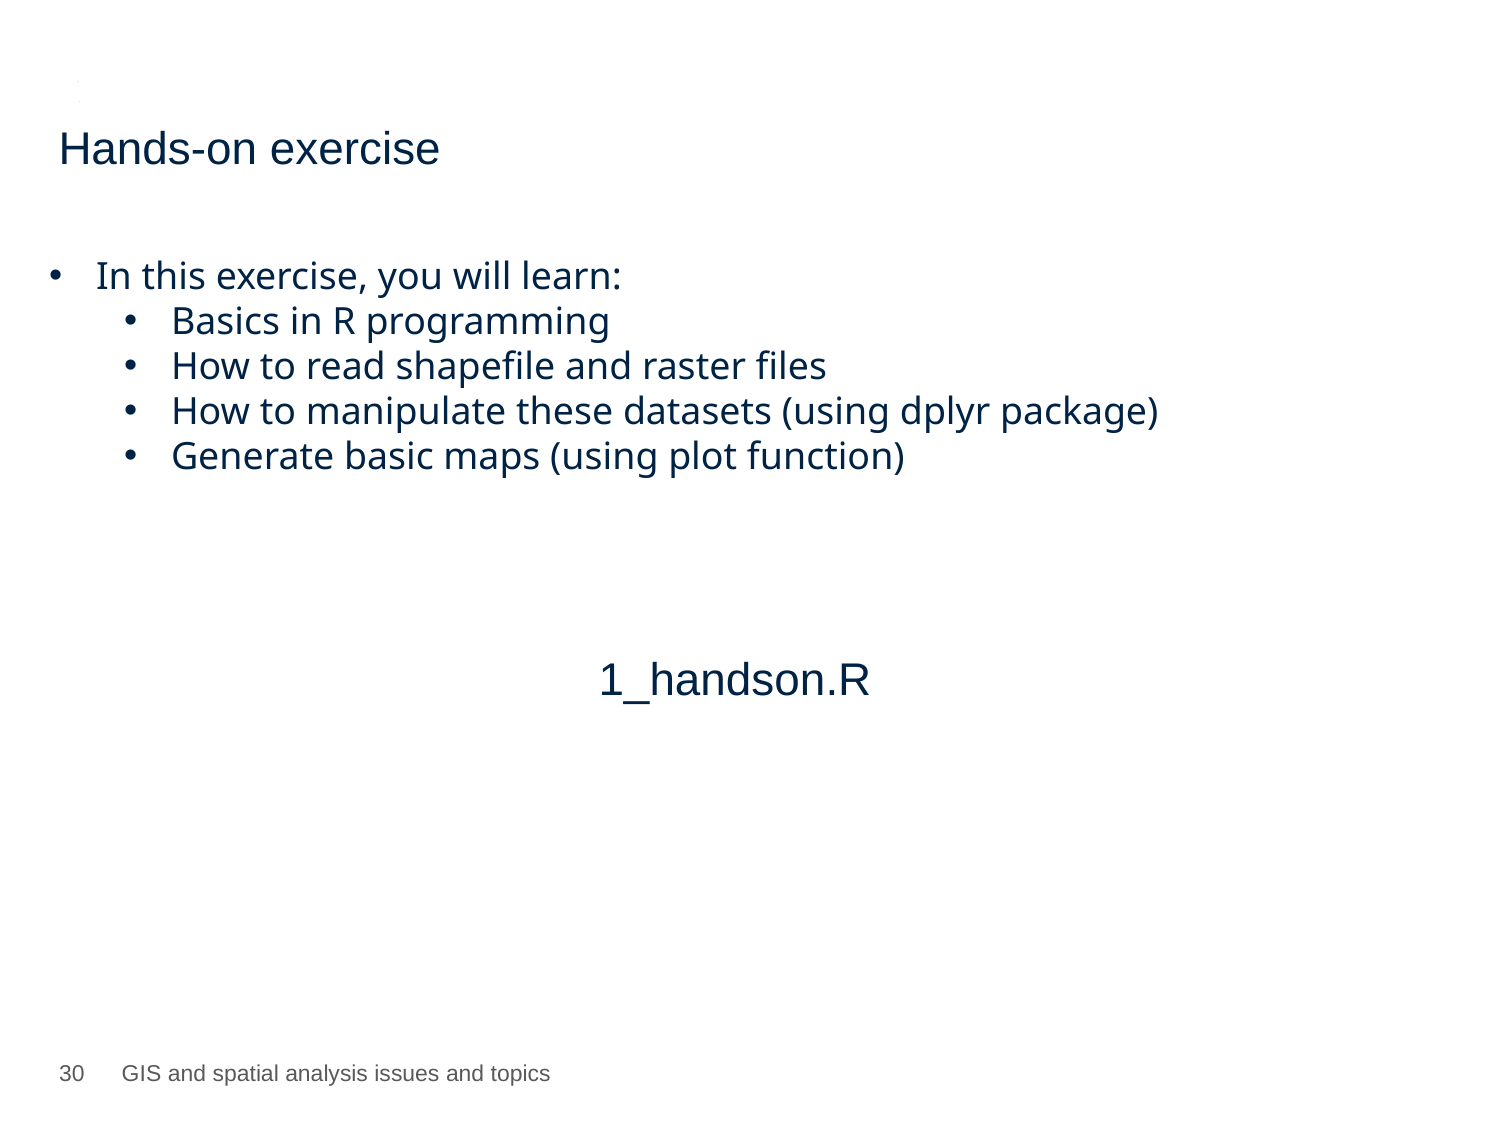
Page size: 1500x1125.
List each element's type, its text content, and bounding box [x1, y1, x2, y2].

footer GIS and spatial analysis issues and topics [121, 1042, 1092, 1103]
text_box In this exercise, you will learn: Basics in R programming How to read shapefile and raster files How to manipulate these datasets (using dplyr package) Generate basic maps (using plot function) [34, 244, 1447, 525]
title 1_handson.R [598, 640, 1044, 705]
slide_number 29 [59, 1042, 112, 1103]
text_box Hands-on exercise [58, 49, 1447, 174]
